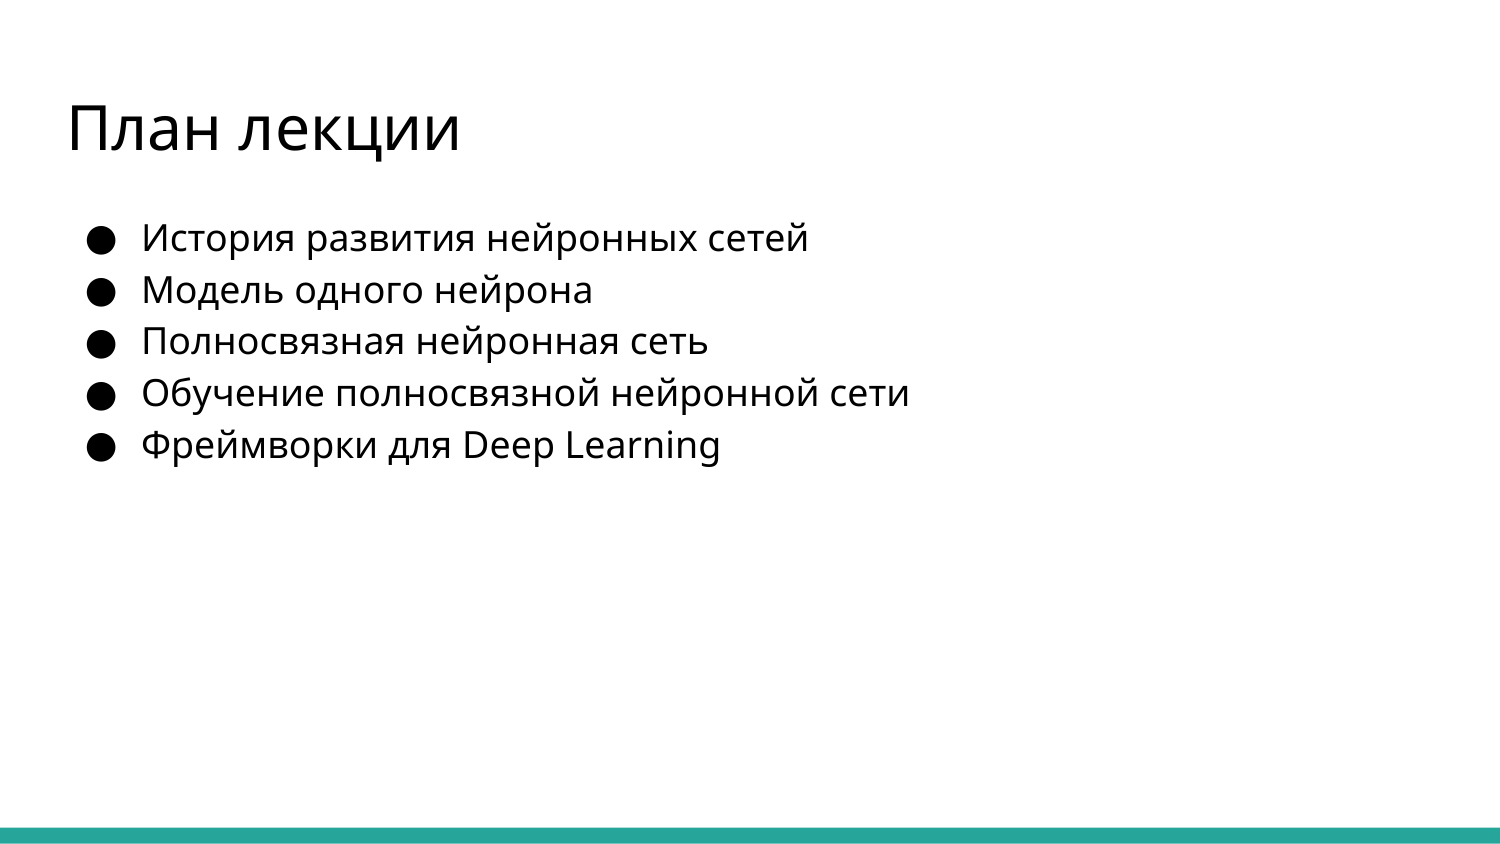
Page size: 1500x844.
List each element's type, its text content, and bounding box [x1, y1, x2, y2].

list История развития нейронных сетей Модель одного нейрона Полносвязная нейронная сеть Обучение полносвязной нейронной сети Фреймворки для Deep Learning [51, 192, 1449, 750]
title План лекции [51, 72, 1449, 174]
